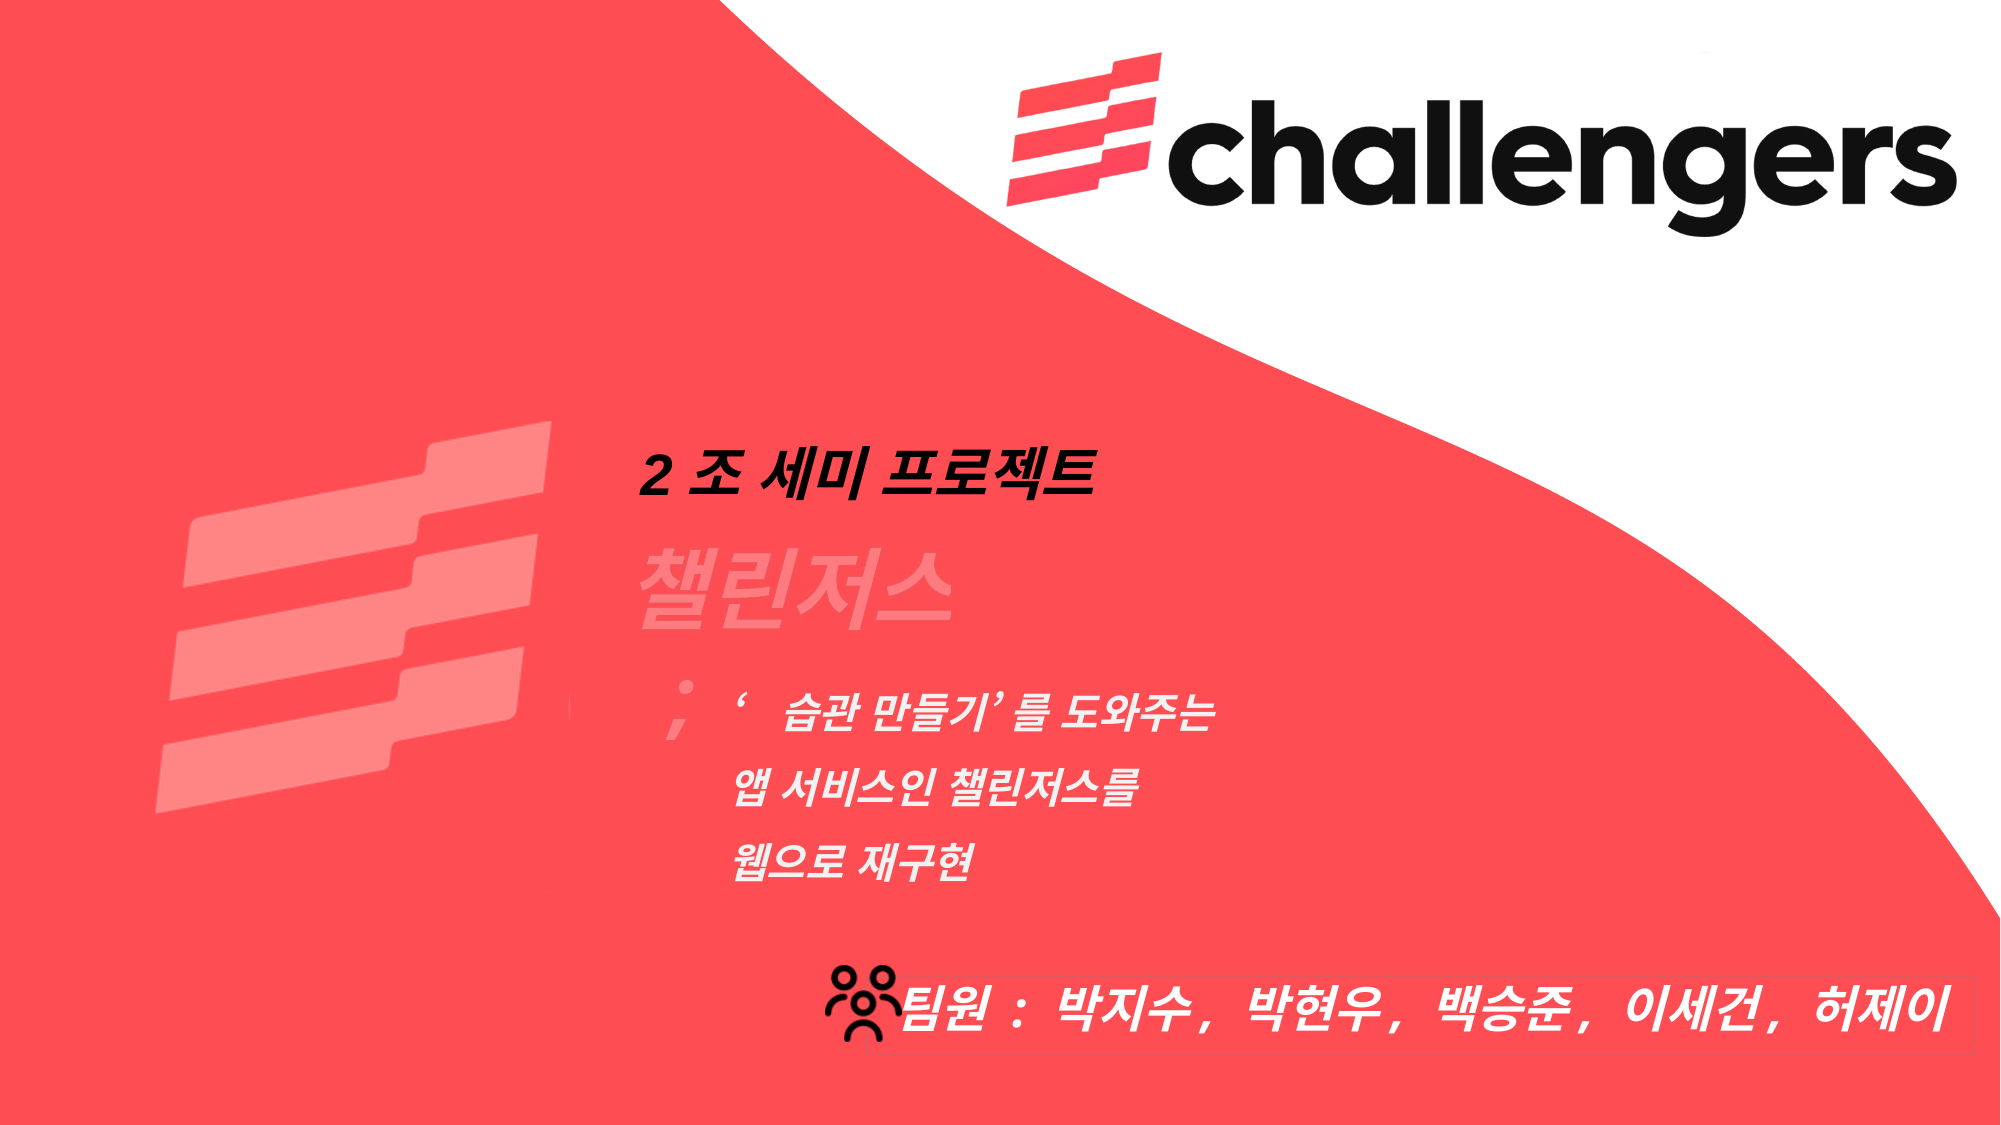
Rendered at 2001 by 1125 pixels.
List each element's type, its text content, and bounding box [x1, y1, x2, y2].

picture [1006, 52, 1957, 237]
picture [154, 421, 571, 893]
text_box ‘습관 만들기’ 를 도와주는 앱 서비스인 챌린저스를 웹으로 재구현 [713, 654, 1428, 895]
title 챌린저스 ; [610, 417, 1170, 755]
subtitle 팀원 : 박지수, 박현우, 백승준, 이세건, 허제이 [866, 975, 1975, 1056]
picture [825, 965, 902, 1042]
